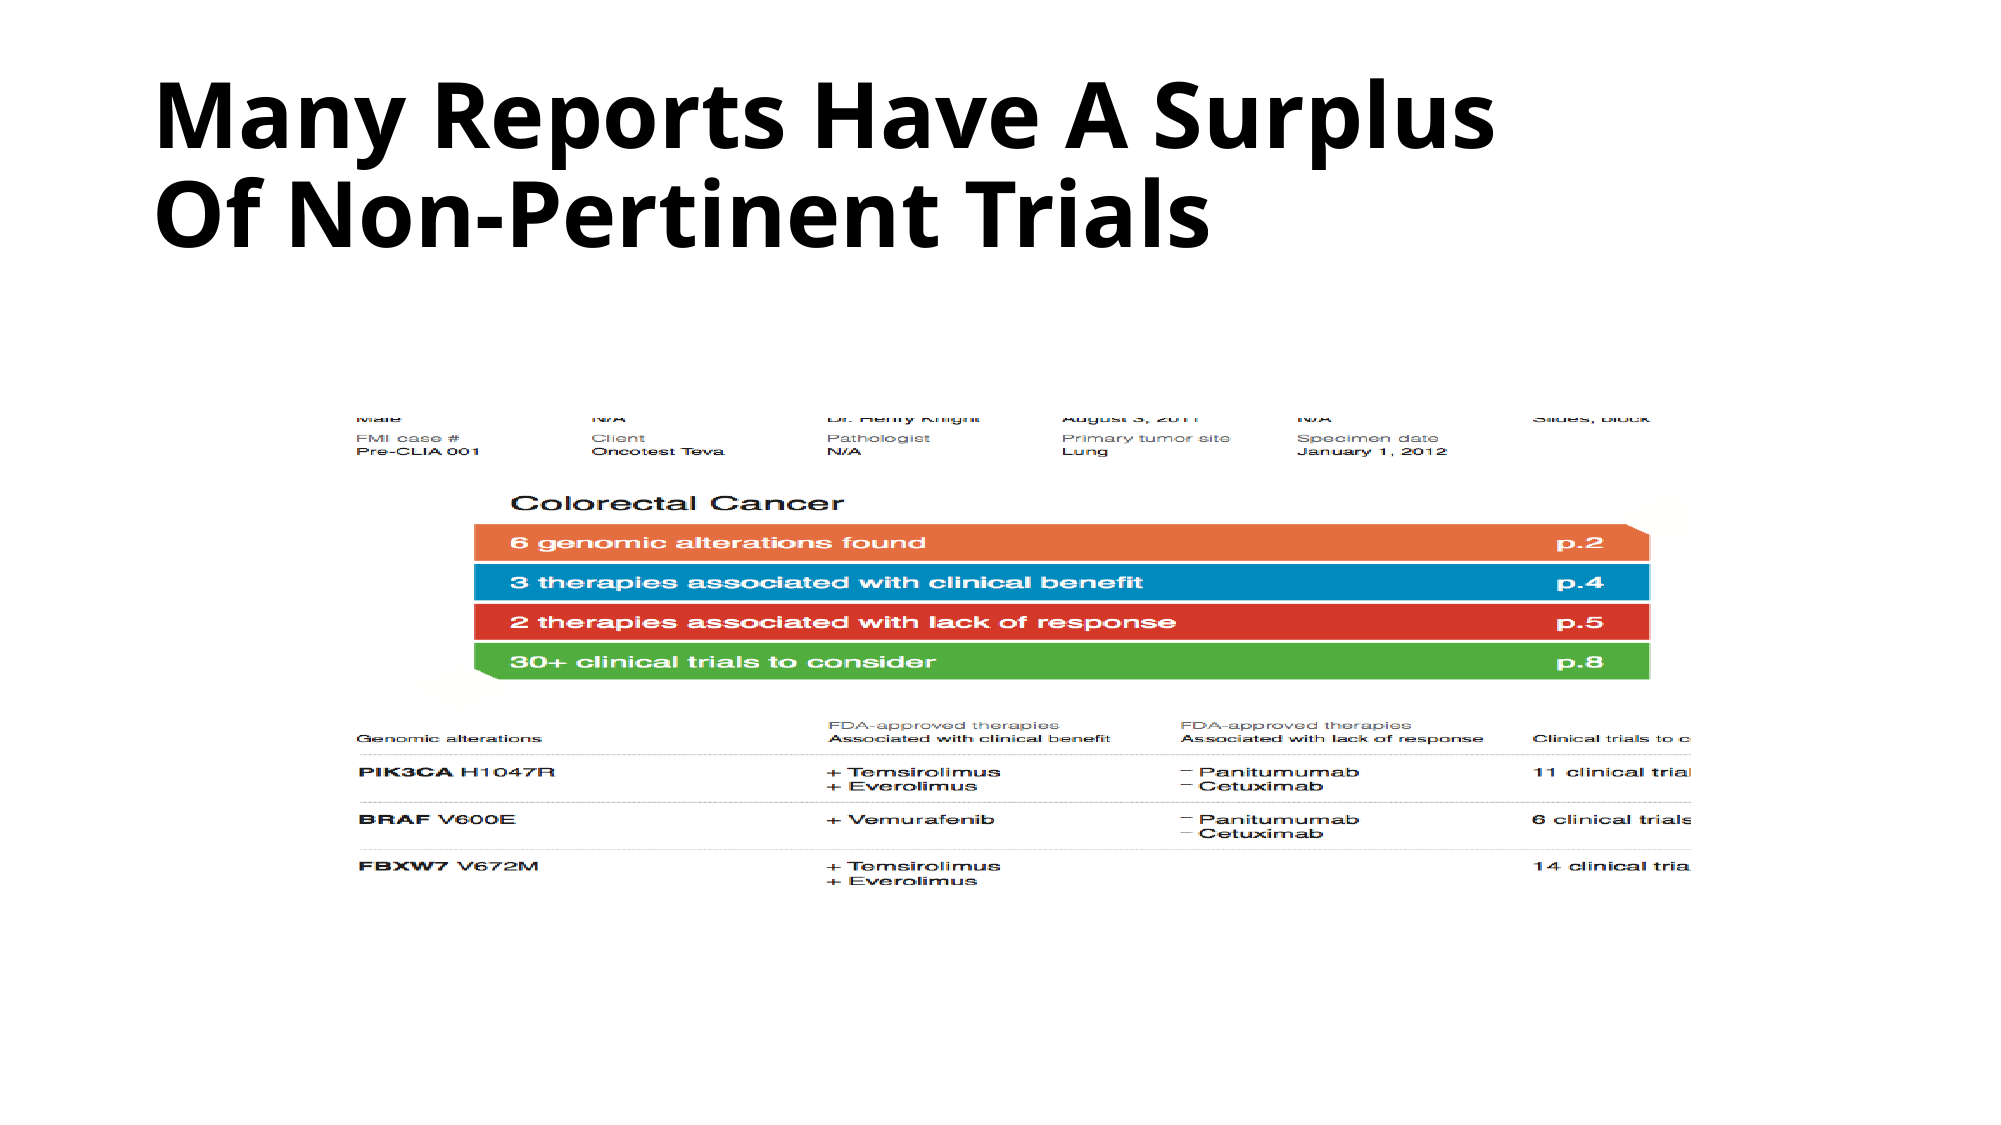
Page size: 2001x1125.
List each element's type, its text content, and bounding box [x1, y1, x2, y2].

title Many Reports Have A Surplus Of Non-Pertinent Trials [137, 59, 1863, 278]
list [309, 418, 1691, 885]
